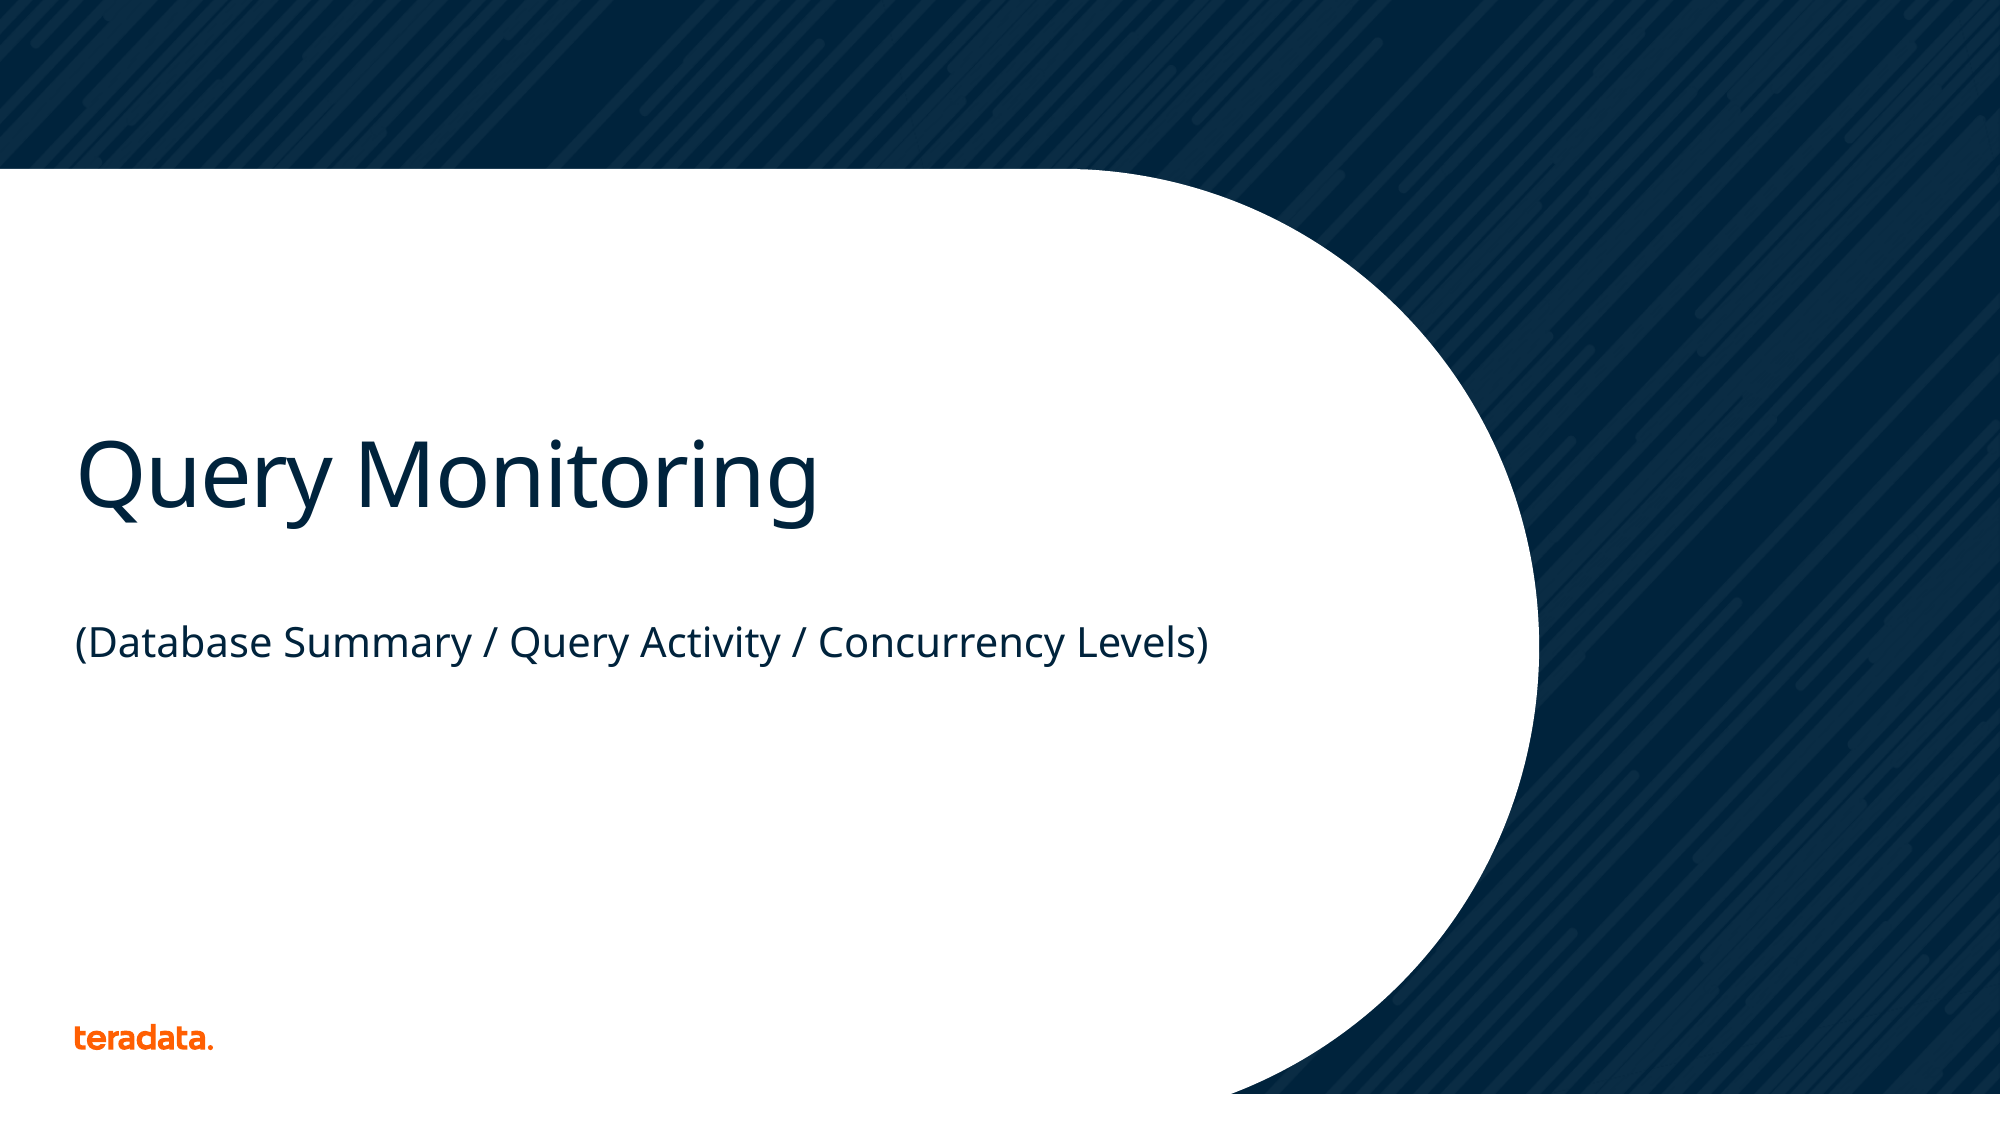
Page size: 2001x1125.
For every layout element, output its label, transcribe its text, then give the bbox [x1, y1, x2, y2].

title Query Monitoring [75, 428, 1380, 615]
list (Database Summary / Query Activity / Concurrency Levels) [75, 615, 1380, 761]
picture [0, 0, 2000, 1094]
